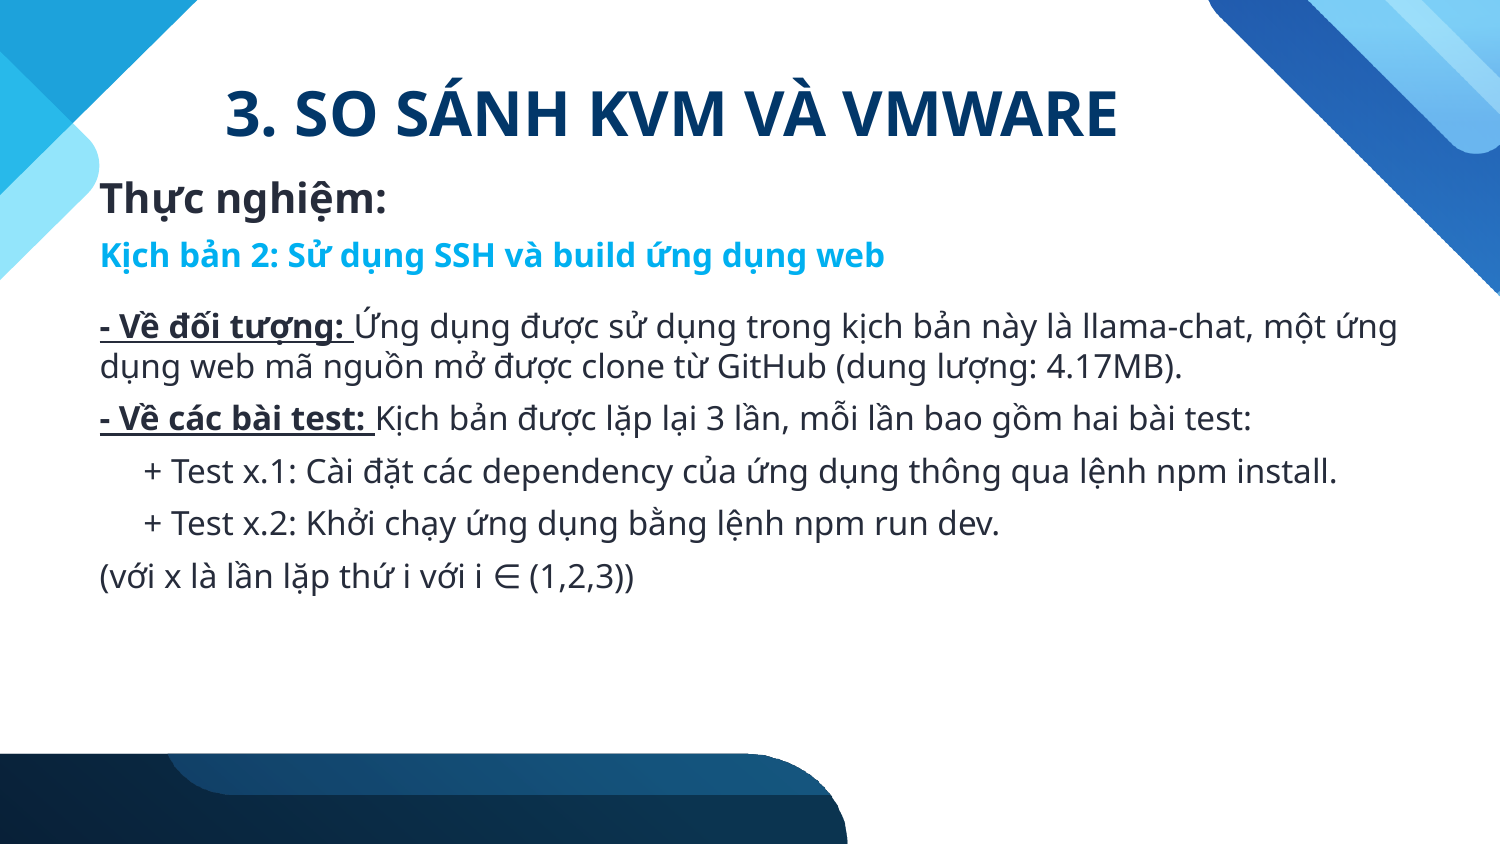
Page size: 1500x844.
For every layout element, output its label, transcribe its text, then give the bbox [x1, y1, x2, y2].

picture [0, 744, 898, 844]
text_box - Về đối tượng: Ứng dụng được sử dụng trong kịch bản này là llama-chat, một ứng dụng web mã nguồn mở được clone từ GitHub (dung lượng: 4.17MB). - Về các bài test: Kịch bản được lặp lại 3 lần, mỗi lần bao gồm hai bài test: + Test x.1: Cài đặt các dependency của ứng dụng thông qua lệnh npm install. + Test x.2: Khởi chạy ứng dụng bằng lệnh npm run dev. (với x là lần lặp thứ i với i ∈ (1,2,3)) [84, 290, 1416, 758]
picture [1176, 0, 1500, 345]
title 3. SO SÁNH KVM VÀ VMWARE [210, 59, 1171, 156]
subtitle Thực nghiệm: [84, 156, 1171, 219]
text_box Kịch bản 2: Sử dụng SSH và build ứng dụng web [84, 219, 1171, 290]
